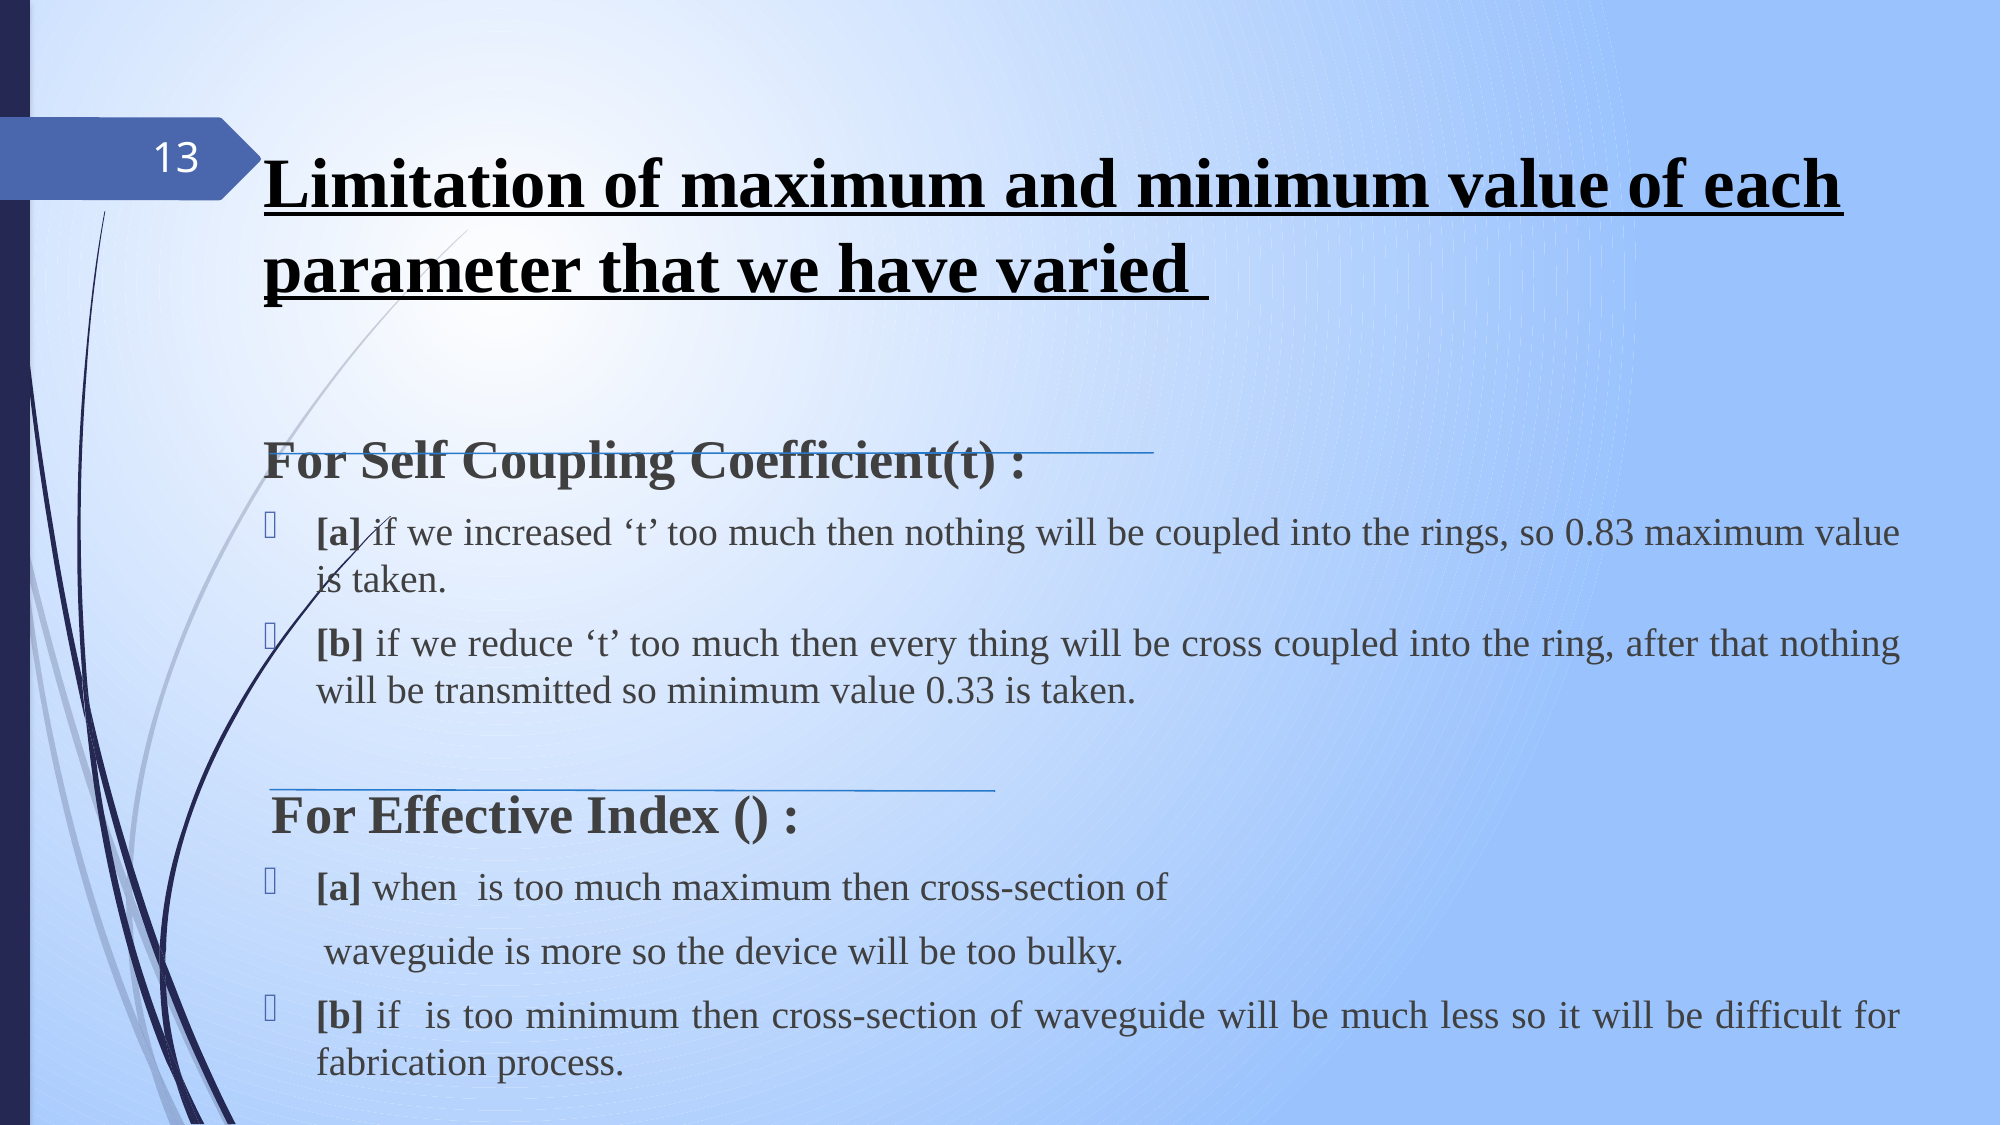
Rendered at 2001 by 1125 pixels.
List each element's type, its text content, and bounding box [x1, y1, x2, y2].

slide_number 13 [87, 129, 216, 190]
